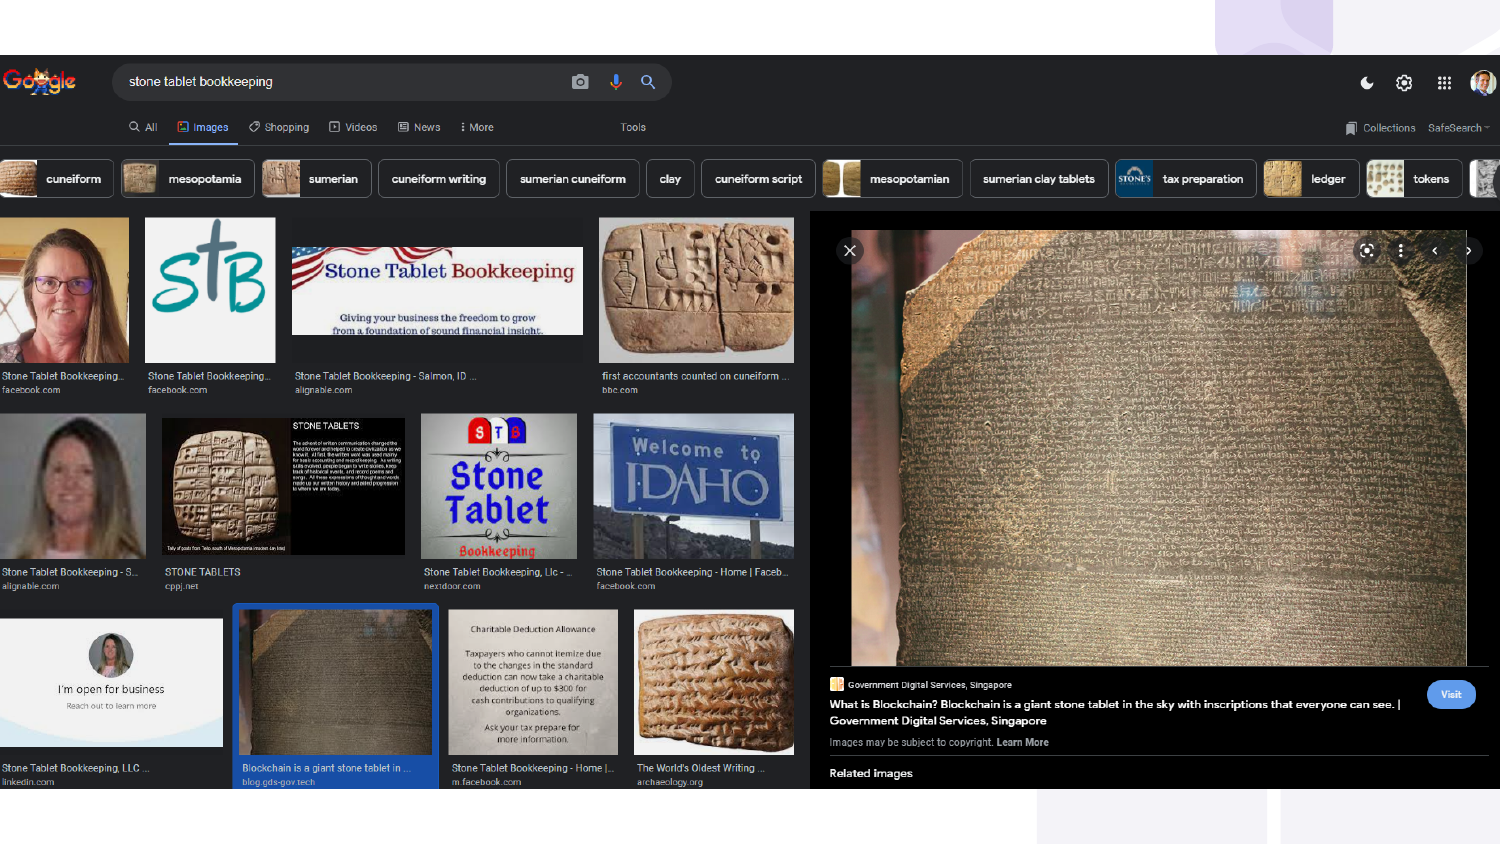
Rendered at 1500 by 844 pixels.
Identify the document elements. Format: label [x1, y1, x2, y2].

picture [0, 55, 1500, 789]
